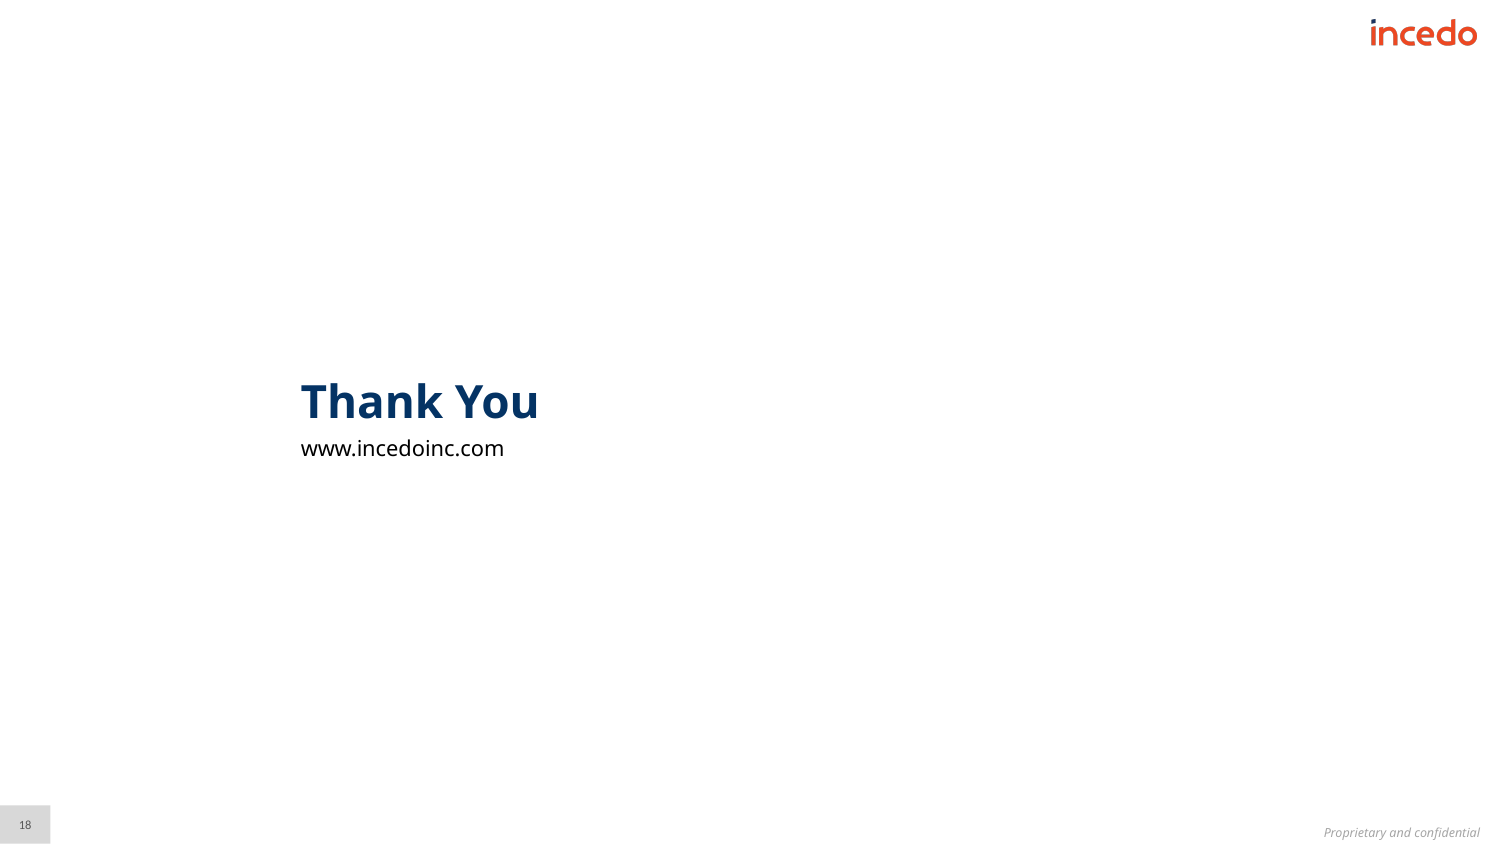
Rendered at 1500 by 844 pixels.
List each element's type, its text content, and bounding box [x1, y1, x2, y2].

text_box www.incedoinc.com [289, 430, 544, 492]
slide_number 18 [0, 805, 51, 844]
picture [1363, 13, 1485, 51]
text_box Thank You [289, 363, 1244, 443]
